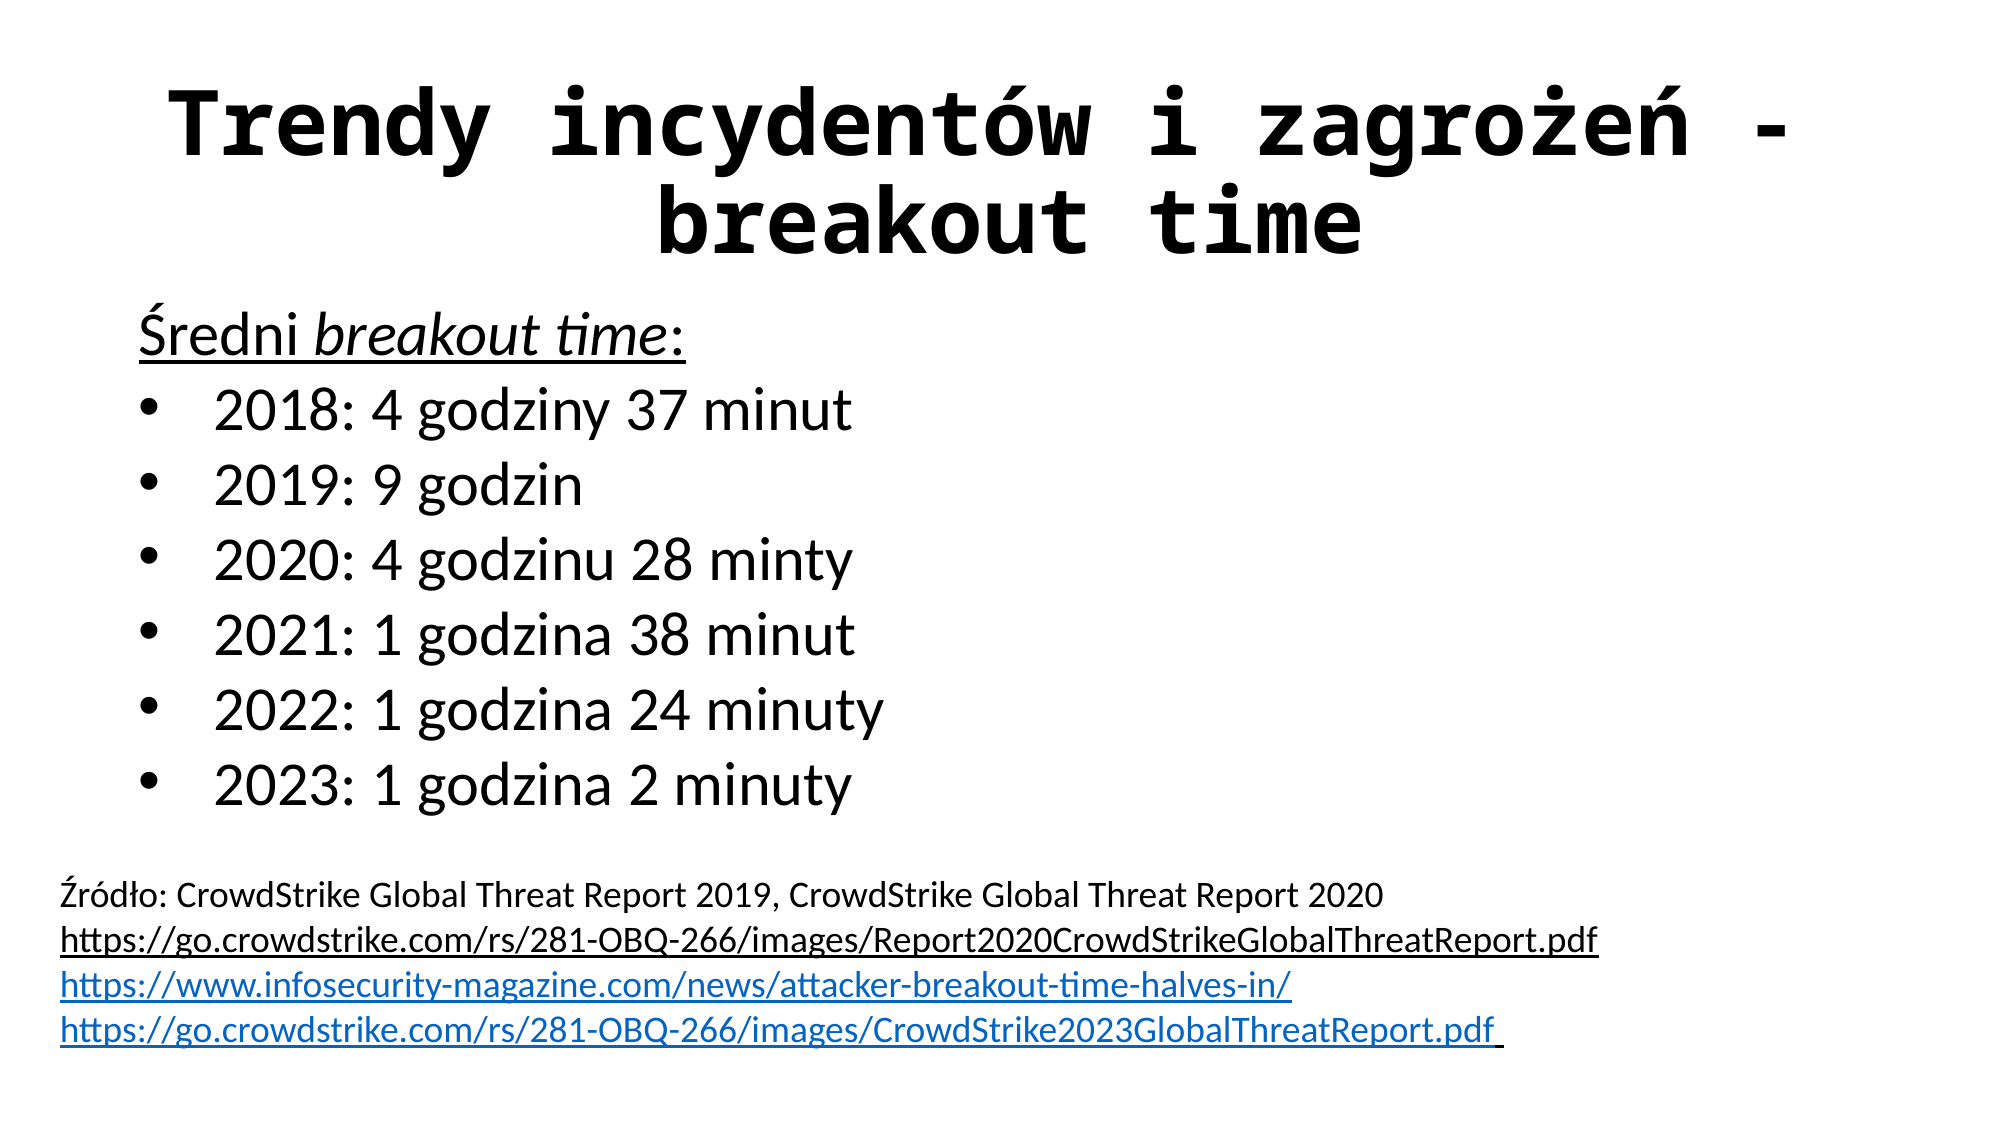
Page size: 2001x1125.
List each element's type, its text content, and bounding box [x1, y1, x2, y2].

text_box Źródło: CrowdStrike Global Threat Report 2019, CrowdStrike Global Threat Report 2020 https://go.crowdstrike.com/rs/281-OBQ-266/images/Report2020CrowdStrikeGlobalThreatReport.pdf https://www.infosecurity-magazine.com/news/attacker-breakout-time-halves-in/ https://go.crowdstrike.com/rs/281-OBQ-266/images/CrowdStrike2023GlobalThreatReport.pdf [45, 862, 1923, 1058]
title Trendy incydentów i zagrożeń - breakout time [45, 21, 1977, 329]
text_box Średni breakout time: 2018: 4 godziny 37 minut 2019: 9 godzin 2020: 4 godzinu 28 minty 2021: 1 godzina 38 minut 2022: 1 godzina 24 minuty 2023: 1 godzina 2 minuty [124, 285, 1816, 900]
